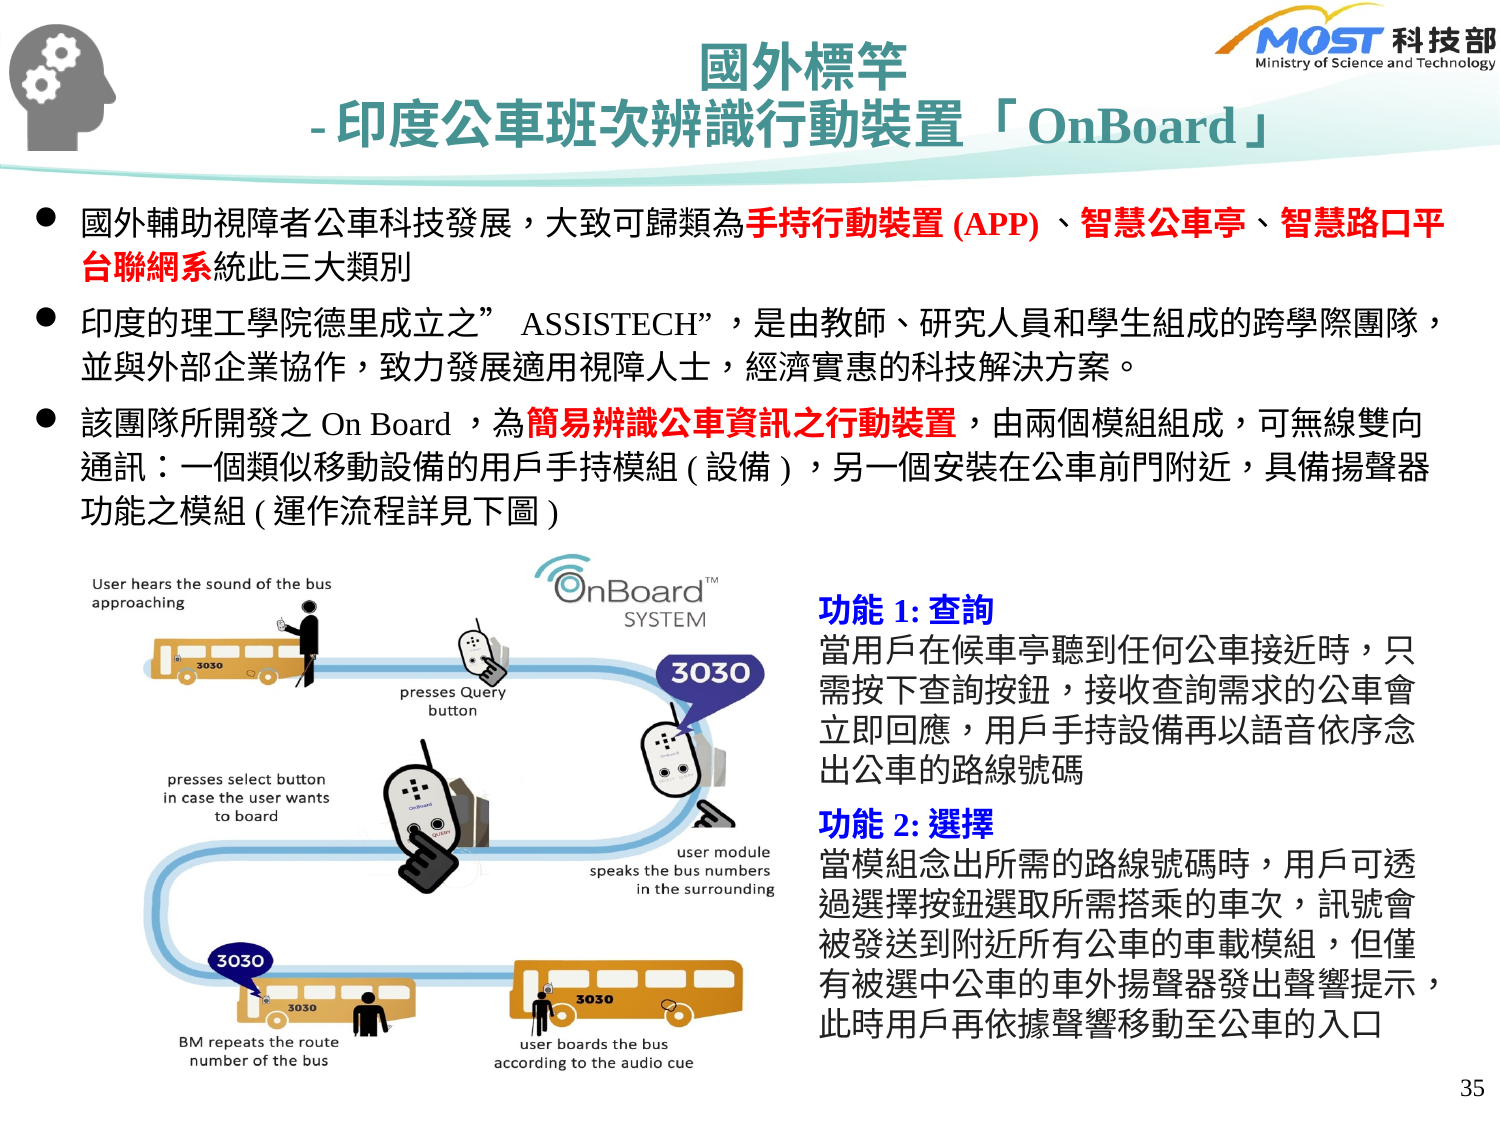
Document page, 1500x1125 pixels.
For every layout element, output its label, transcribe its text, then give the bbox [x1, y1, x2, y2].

slide_number 35 [1162, 1063, 1500, 1124]
picture [62, 541, 797, 1094]
title 國外標竿 -印度公車班次辨識行動裝置「OnBoard」 [125, 32, 1482, 164]
text_box 功能1:查詢 當用戶在候車亭聽到任何公車接近時，只需按下查詢按鈕，接收查詢需求的公車會立即回應，用戶手持設備再以語音依序念出公車的路線號碼 [803, 581, 1439, 796]
text_box 功能2:選擇 當模組念出所需的路線號碼時，用戶可透過選擇按鈕選取所需搭乘的車次，訊號會被發送到附近所有公車的車載模組，但僅有被選中公車的車外揚聲器發出聲響提示，此時用戶再依據聲響移動至公車的入口 [803, 796, 1439, 1051]
picture [0, 0, 1500, 187]
list 國外輔助視障者公車科技發展，大致可歸類為手持行動裝置(APP)、智慧公車亭、智慧路口平台聯網系統此三大類別 印度的理工學院德里成立之”ASSISTECH”，是由教師、研究人員和學生組成的跨學際團隊，並與外部企業協作，致力發展適用視障人士，經濟實惠的科技解決方案。 該團隊所開發之On Board，為簡易辨識公車資訊之行動裝置，由兩個模組組成，可無線雙向通訊：一個類似移動設備的用戶手持模組(設備)，另一個安裝在公車前門附近，具備揚聲器功能之模組(運作流程詳見下圖) [18, 190, 1462, 556]
